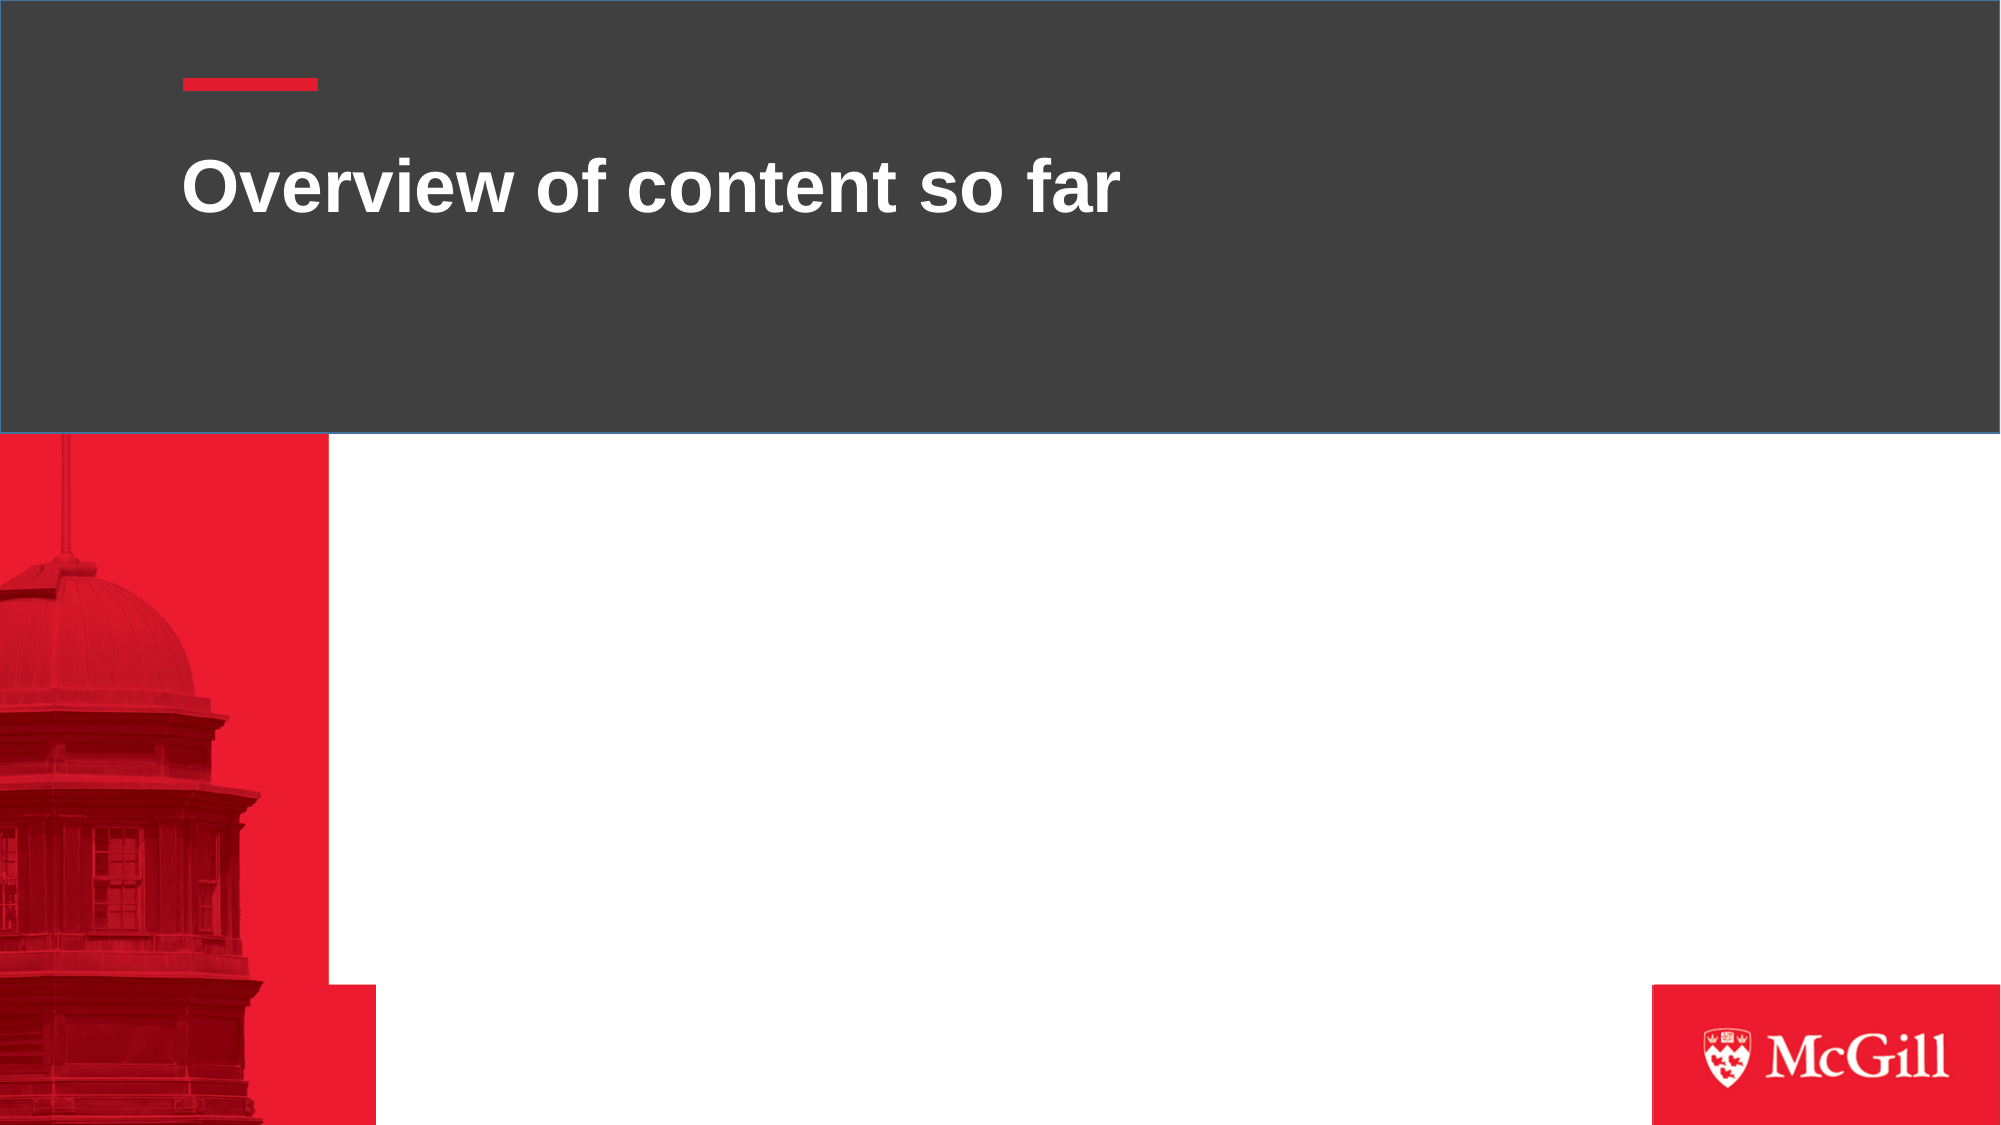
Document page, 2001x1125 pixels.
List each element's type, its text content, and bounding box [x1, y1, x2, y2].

title Overview of content so far [181, 148, 1674, 251]
picture [0, 432, 2001, 1125]
